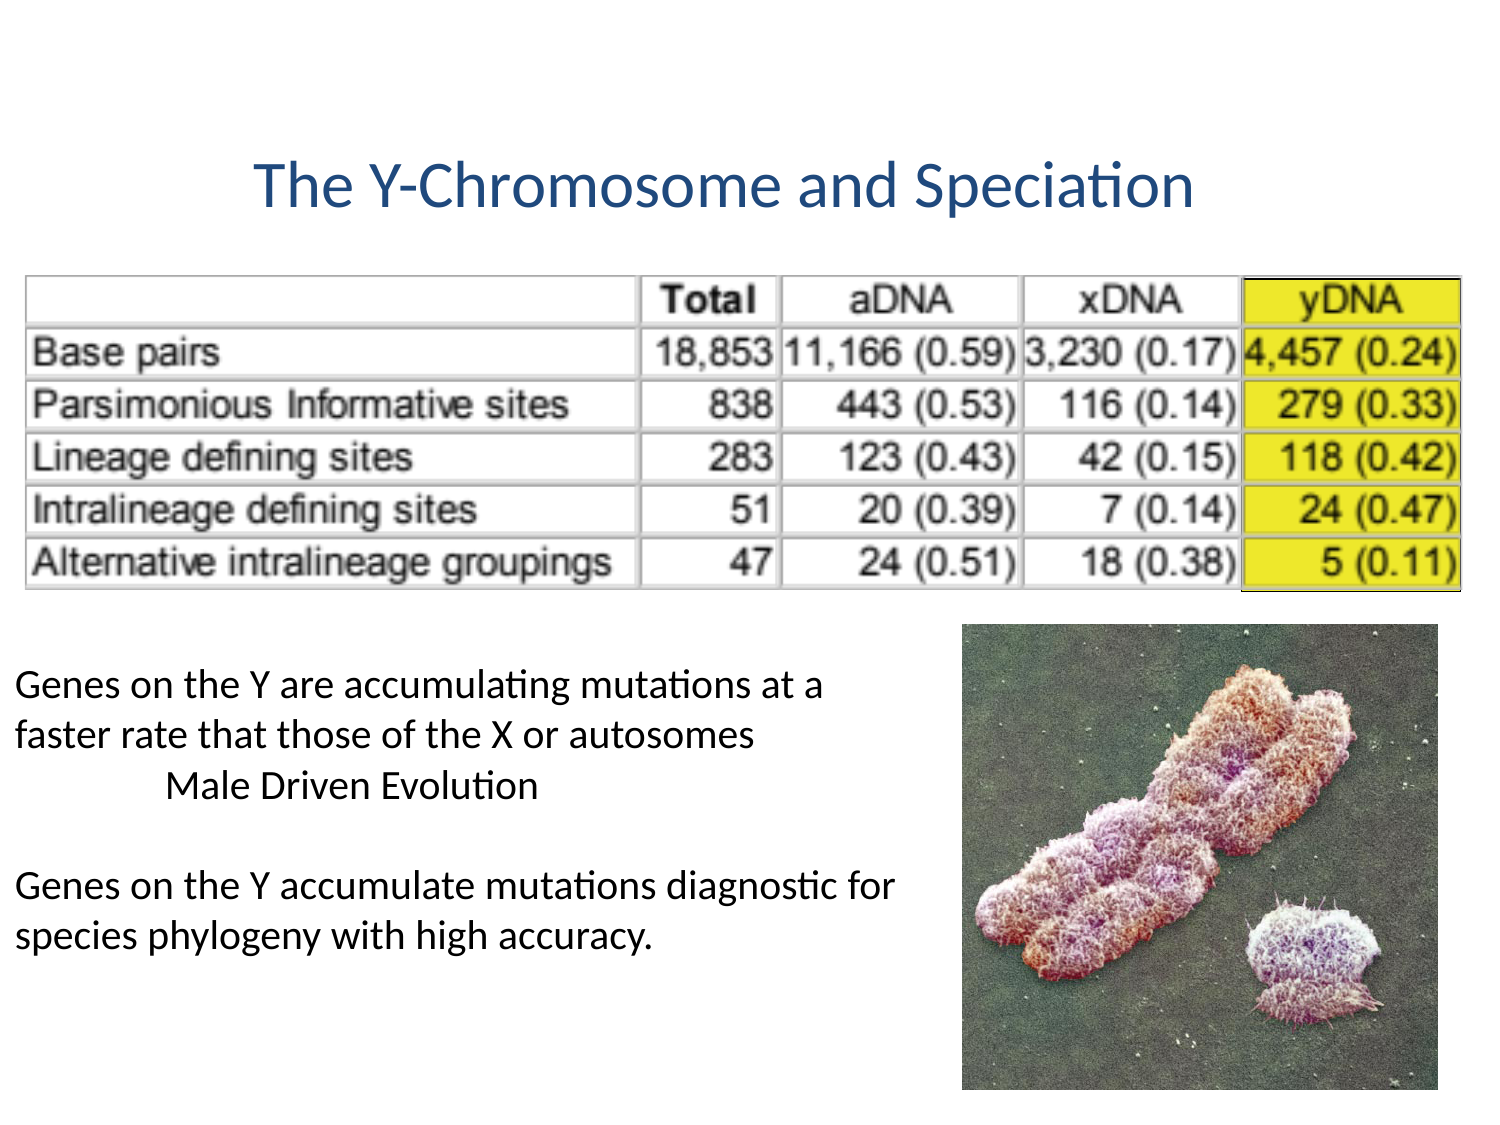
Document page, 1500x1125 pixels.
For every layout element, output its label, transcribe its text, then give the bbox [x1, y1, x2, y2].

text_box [24, 274, 1463, 590]
text_box Genes on the Y are accumulating mutations at a faster rate that those of the X or autosomes Male Driven Evolution Genes on the Y accumulate mutations diagnostic for species phylogeny with high accuracy. [0, 649, 925, 965]
text_box The Y-Chromosome and Speciation [87, 87, 1363, 273]
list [962, 624, 1438, 1090]
